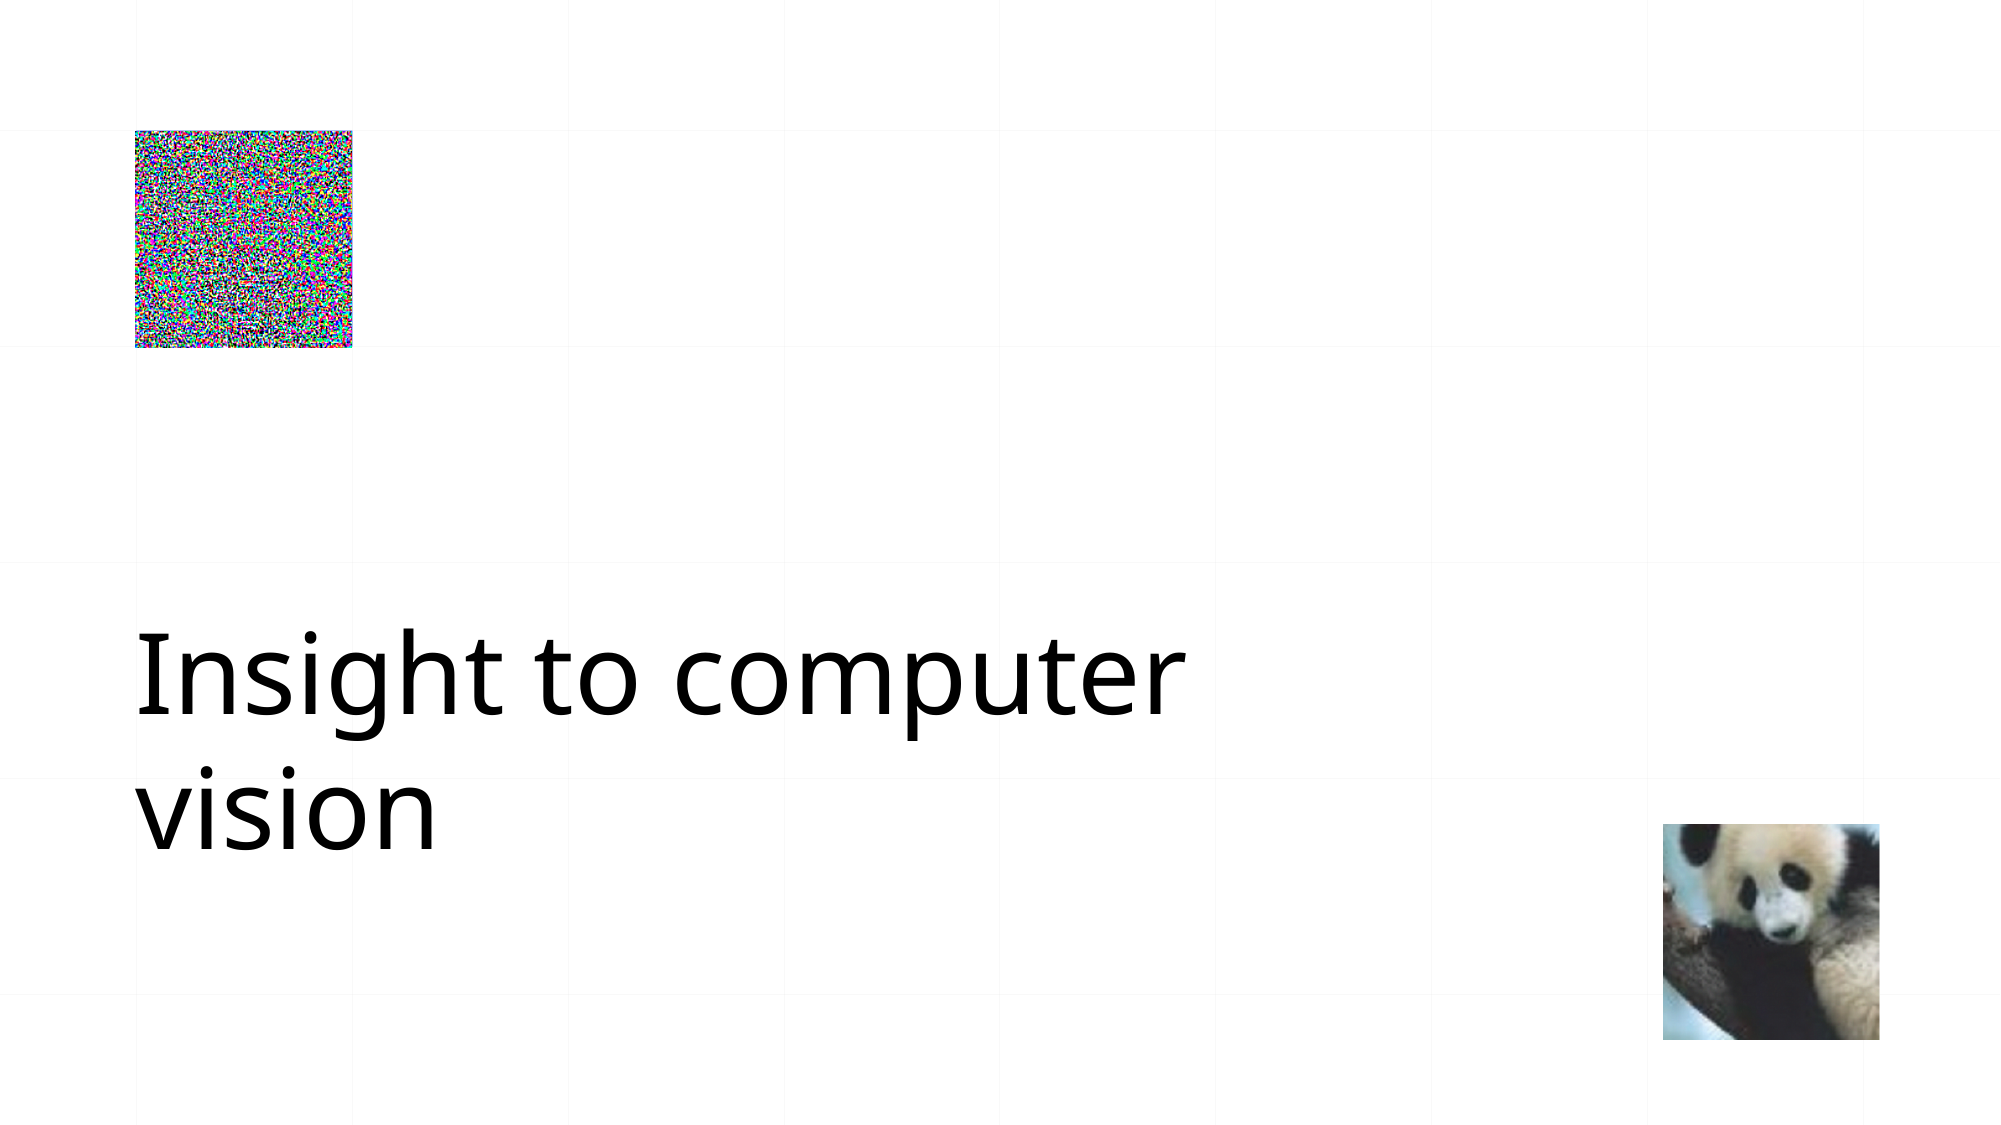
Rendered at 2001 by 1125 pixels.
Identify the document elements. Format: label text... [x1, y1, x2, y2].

picture [1663, 823, 1880, 1040]
text_box Insight to computer vision [120, 594, 1314, 880]
picture [135, 131, 352, 348]
